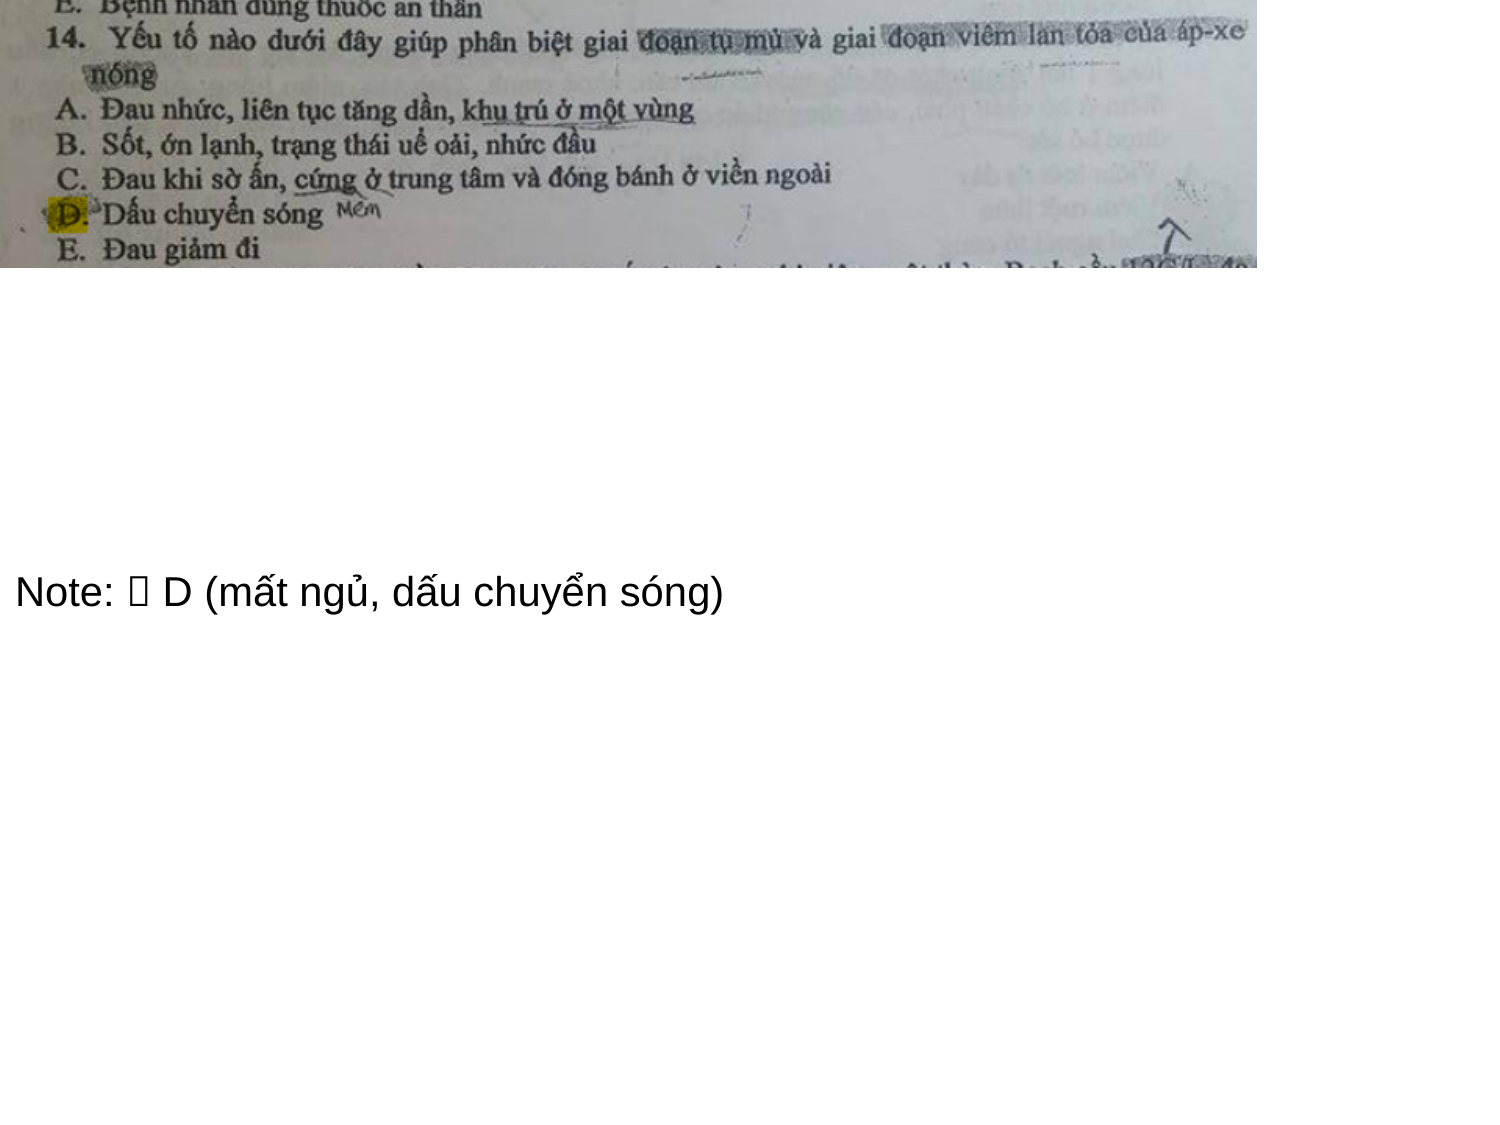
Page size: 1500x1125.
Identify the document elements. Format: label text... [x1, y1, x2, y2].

picture [0, 0, 1257, 268]
subtitle Note:  D (mất ngủ, dấu chuyển sóng) [0, 562, 1500, 1094]
